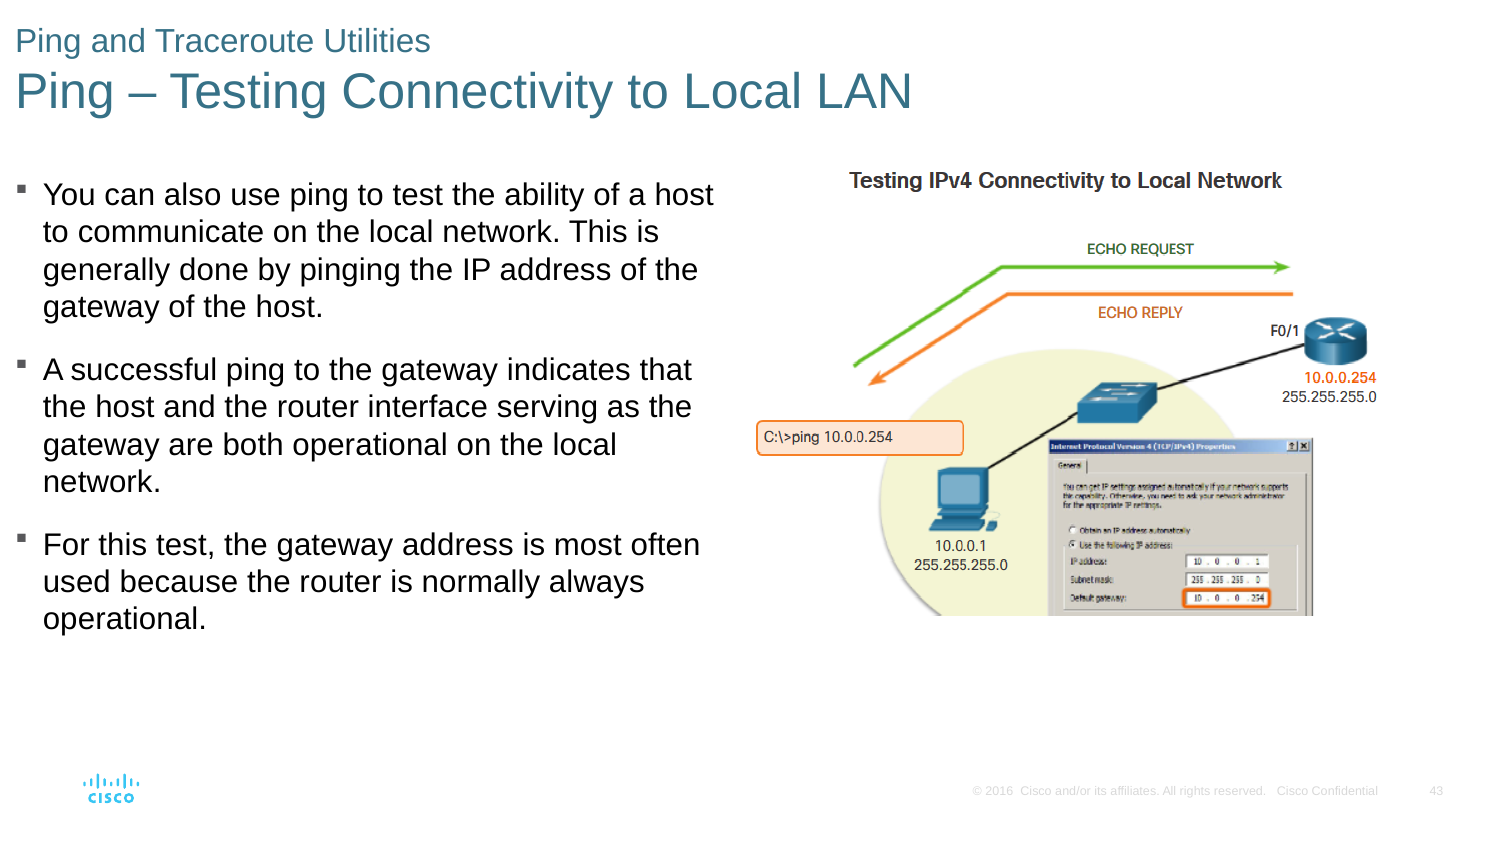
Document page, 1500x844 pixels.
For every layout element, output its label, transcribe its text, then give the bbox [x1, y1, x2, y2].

title Ping and Traceroute Utilities Ping – Testing Connectivity to Local LAN [0, 6, 1500, 131]
list You can also use ping to test the ability of a host to communicate on the local network. This is generally done by pinging the IP address of the gateway of the host. A successful ping to the gateway indicates that the host and the router interface serving as the gateway are both operational on the local network. For this test, the gateway address is most often used because the router is normally always operational. [0, 166, 752, 800]
picture [751, 166, 1383, 616]
